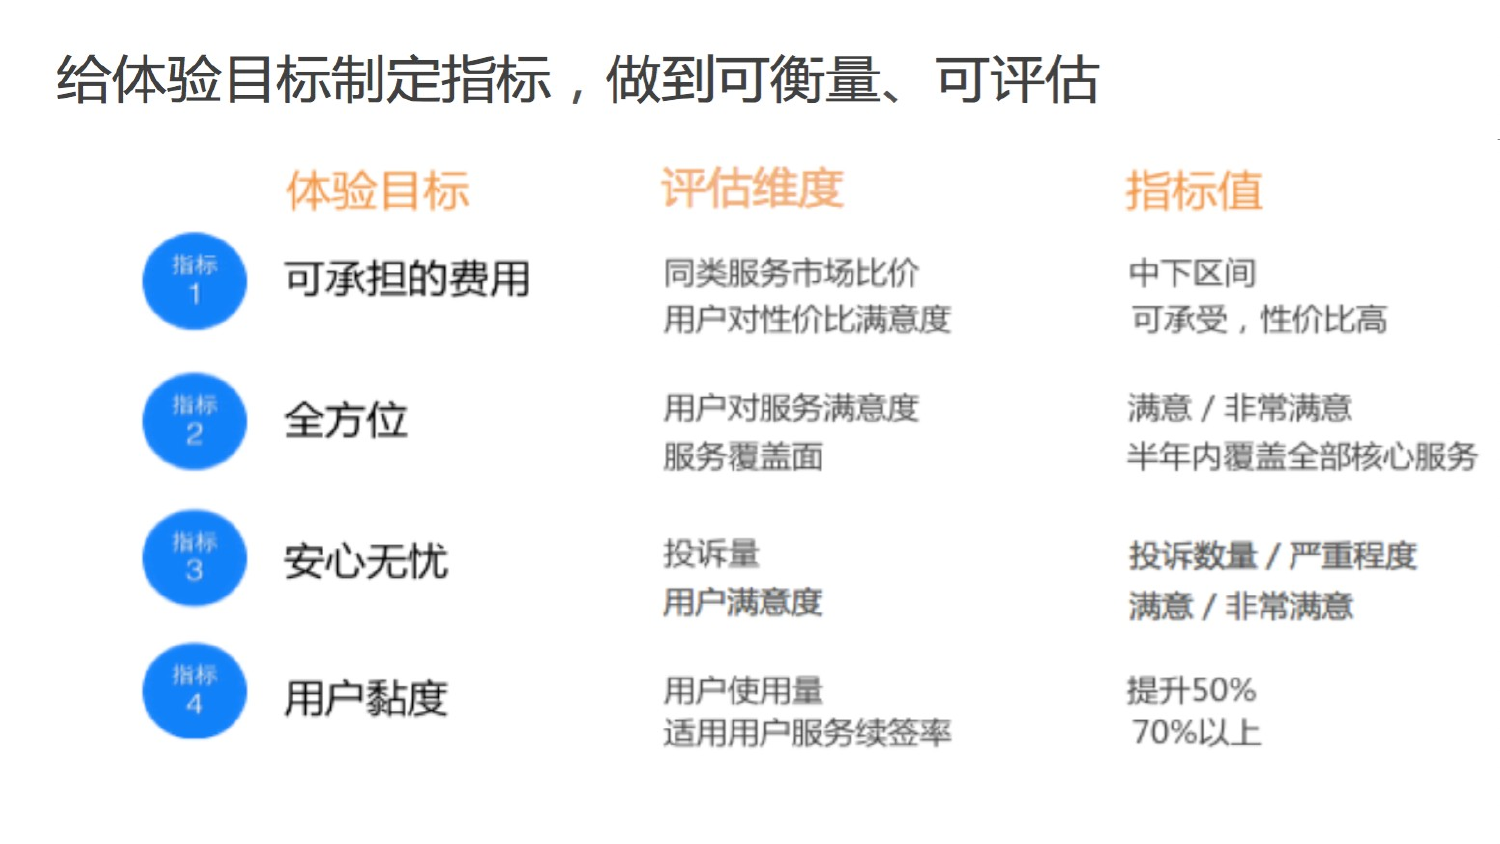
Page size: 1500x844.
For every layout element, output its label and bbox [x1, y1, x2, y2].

text_box [0, 0, 1498, 844]
